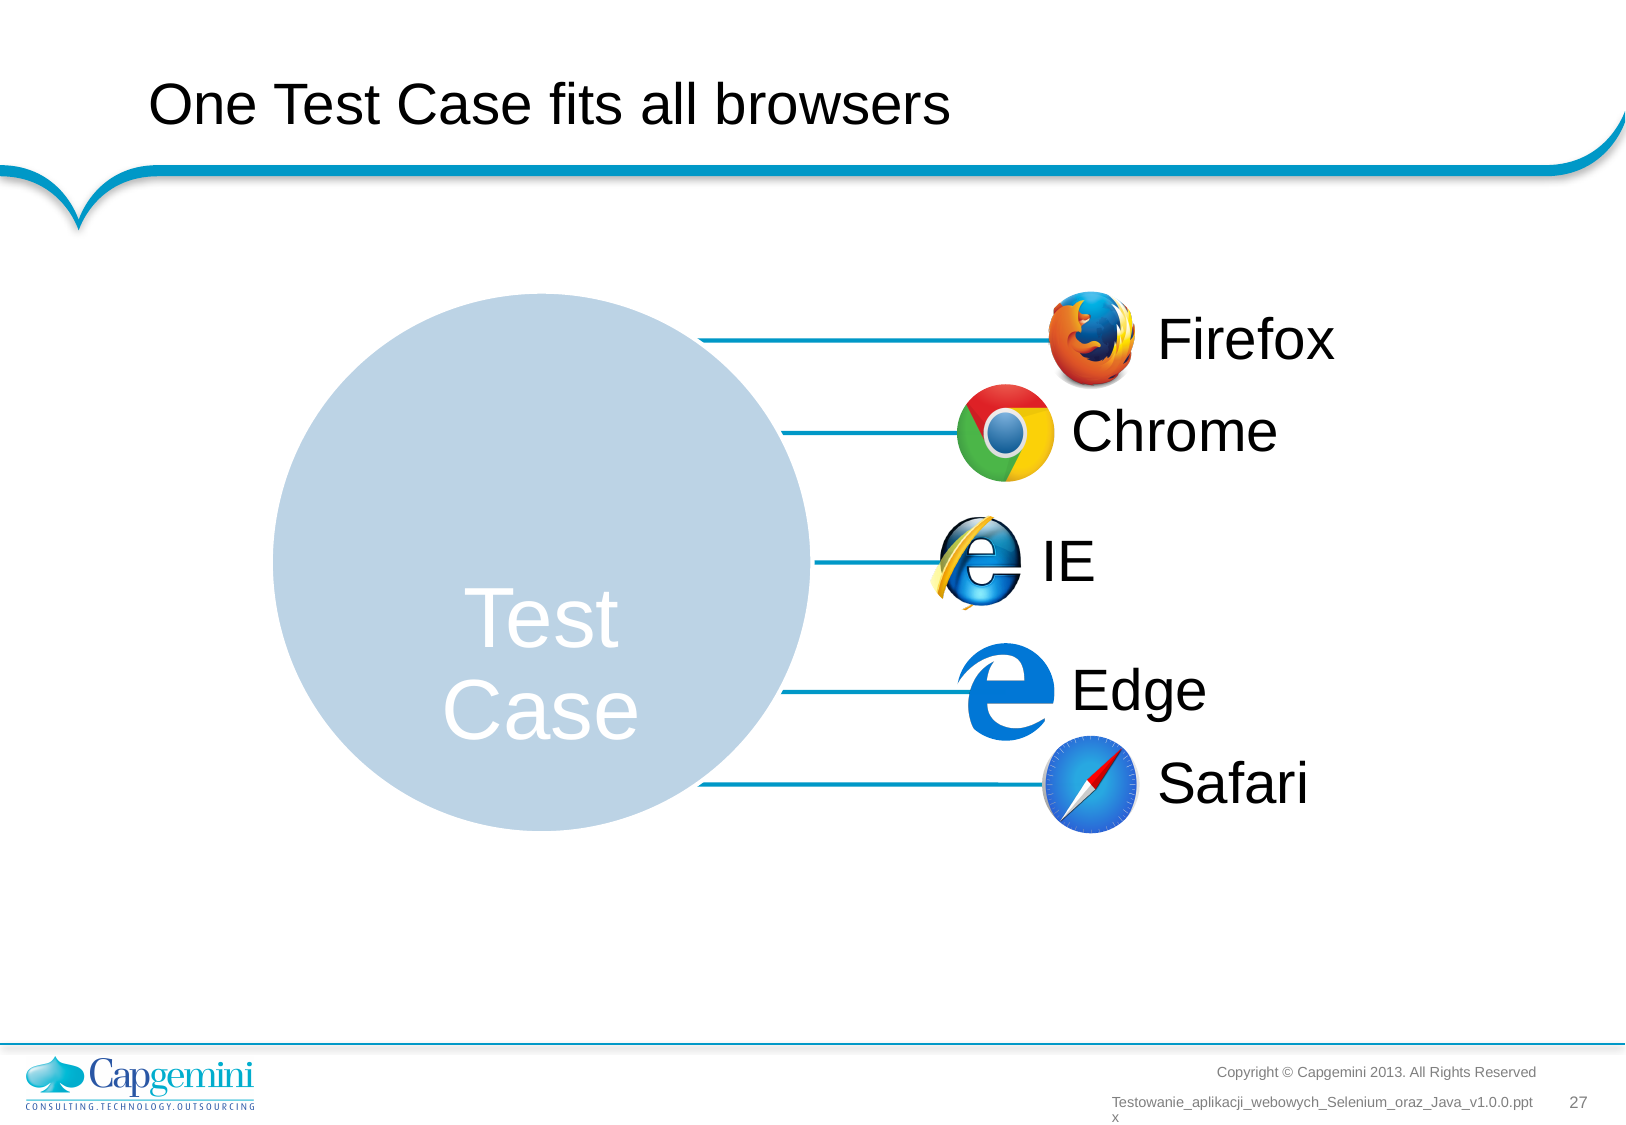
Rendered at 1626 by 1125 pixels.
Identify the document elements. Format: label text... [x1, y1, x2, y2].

slide_number 27 [1568, 1091, 1589, 1112]
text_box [270, 201, 1355, 924]
slide_number Copyright © Capgemini 2013. All Rights Reserved [1104, 1053, 1544, 1088]
footer Testowanie_aplikacji_webowych_Selenium_oraz_Java_v1.0.0.pptx [1105, 1086, 1543, 1117]
picture [26, 1056, 254, 1110]
text_box One Test Case fits all browsers [133, 66, 968, 145]
